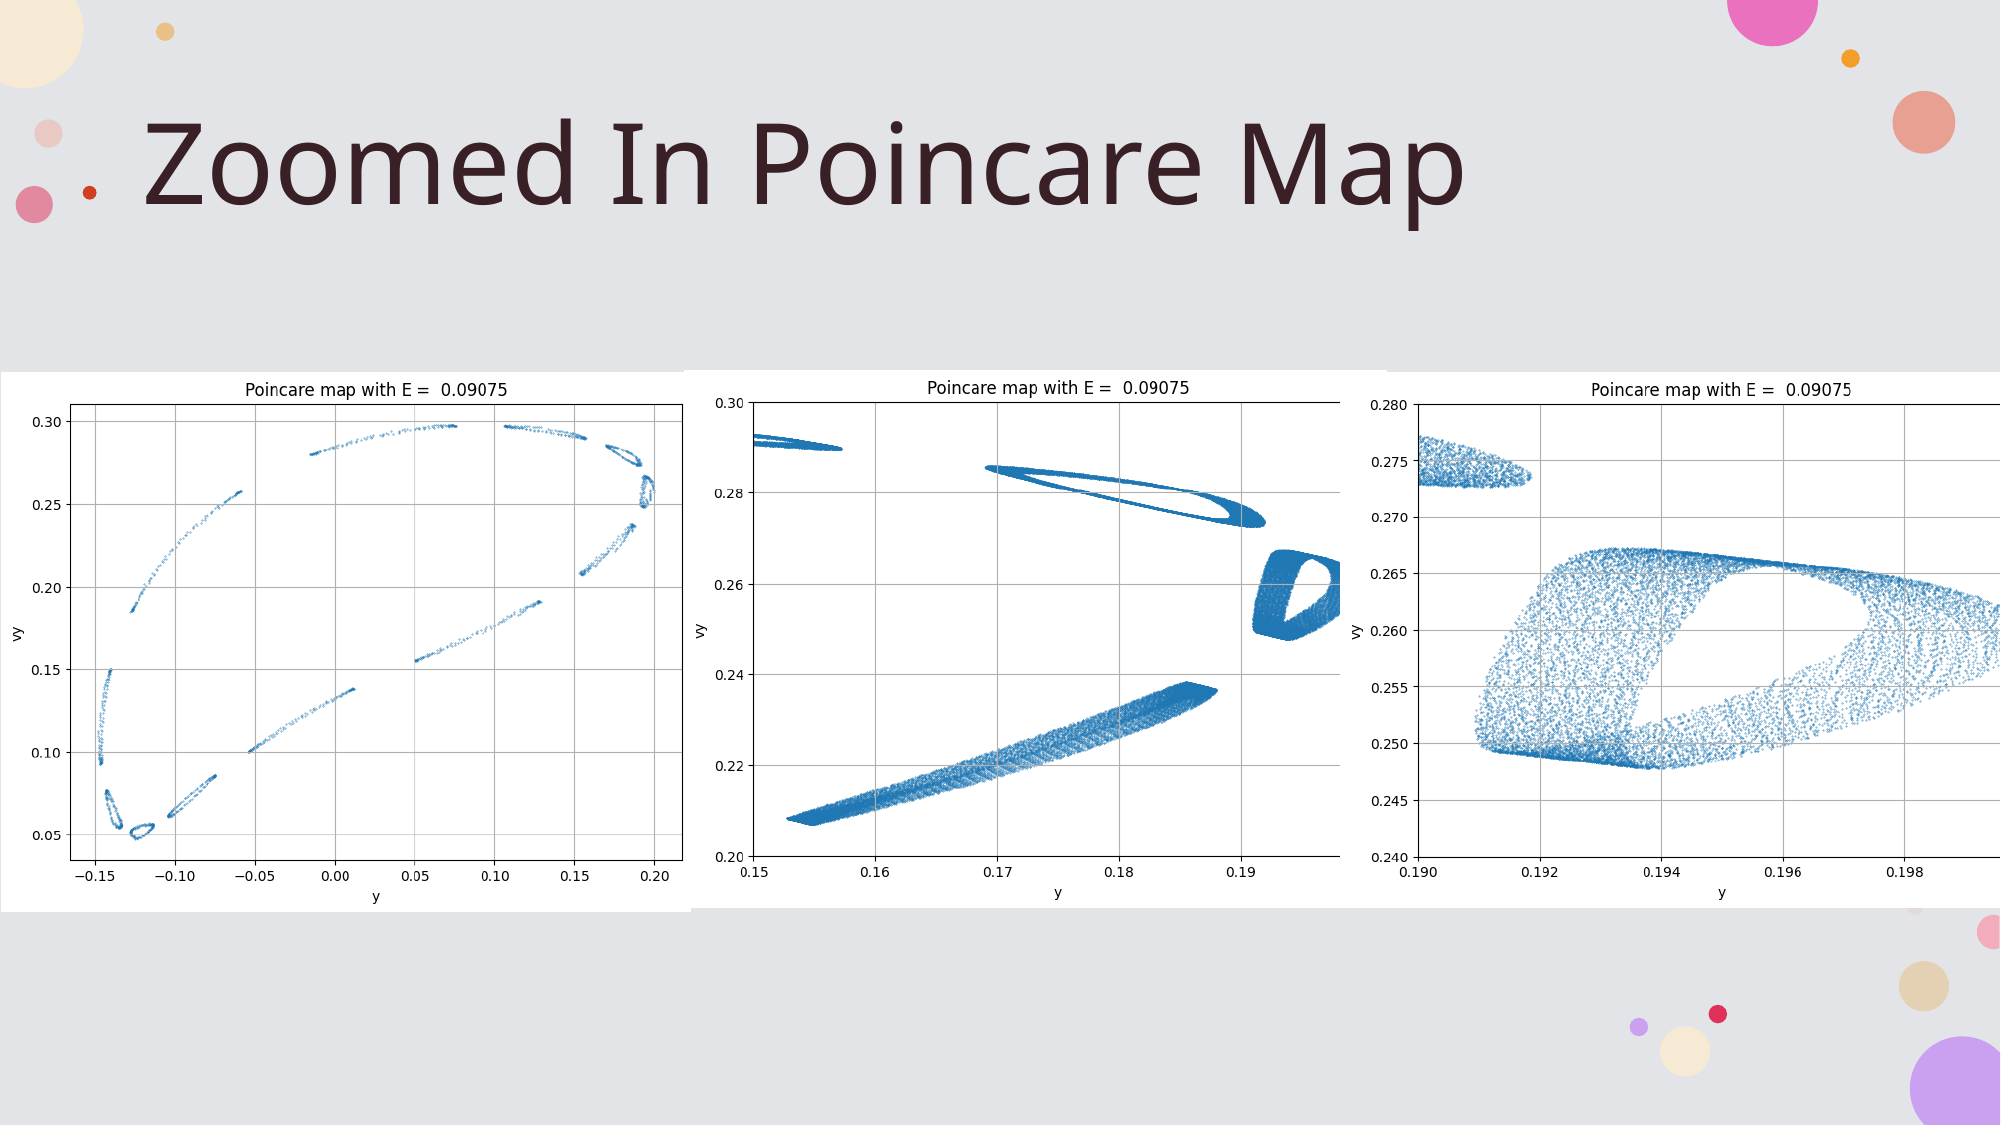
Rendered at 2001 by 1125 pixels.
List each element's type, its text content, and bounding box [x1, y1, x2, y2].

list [1, 372, 691, 912]
picture [684, 370, 2000, 909]
title Zoomed In Poincare Map [127, 59, 1877, 278]
